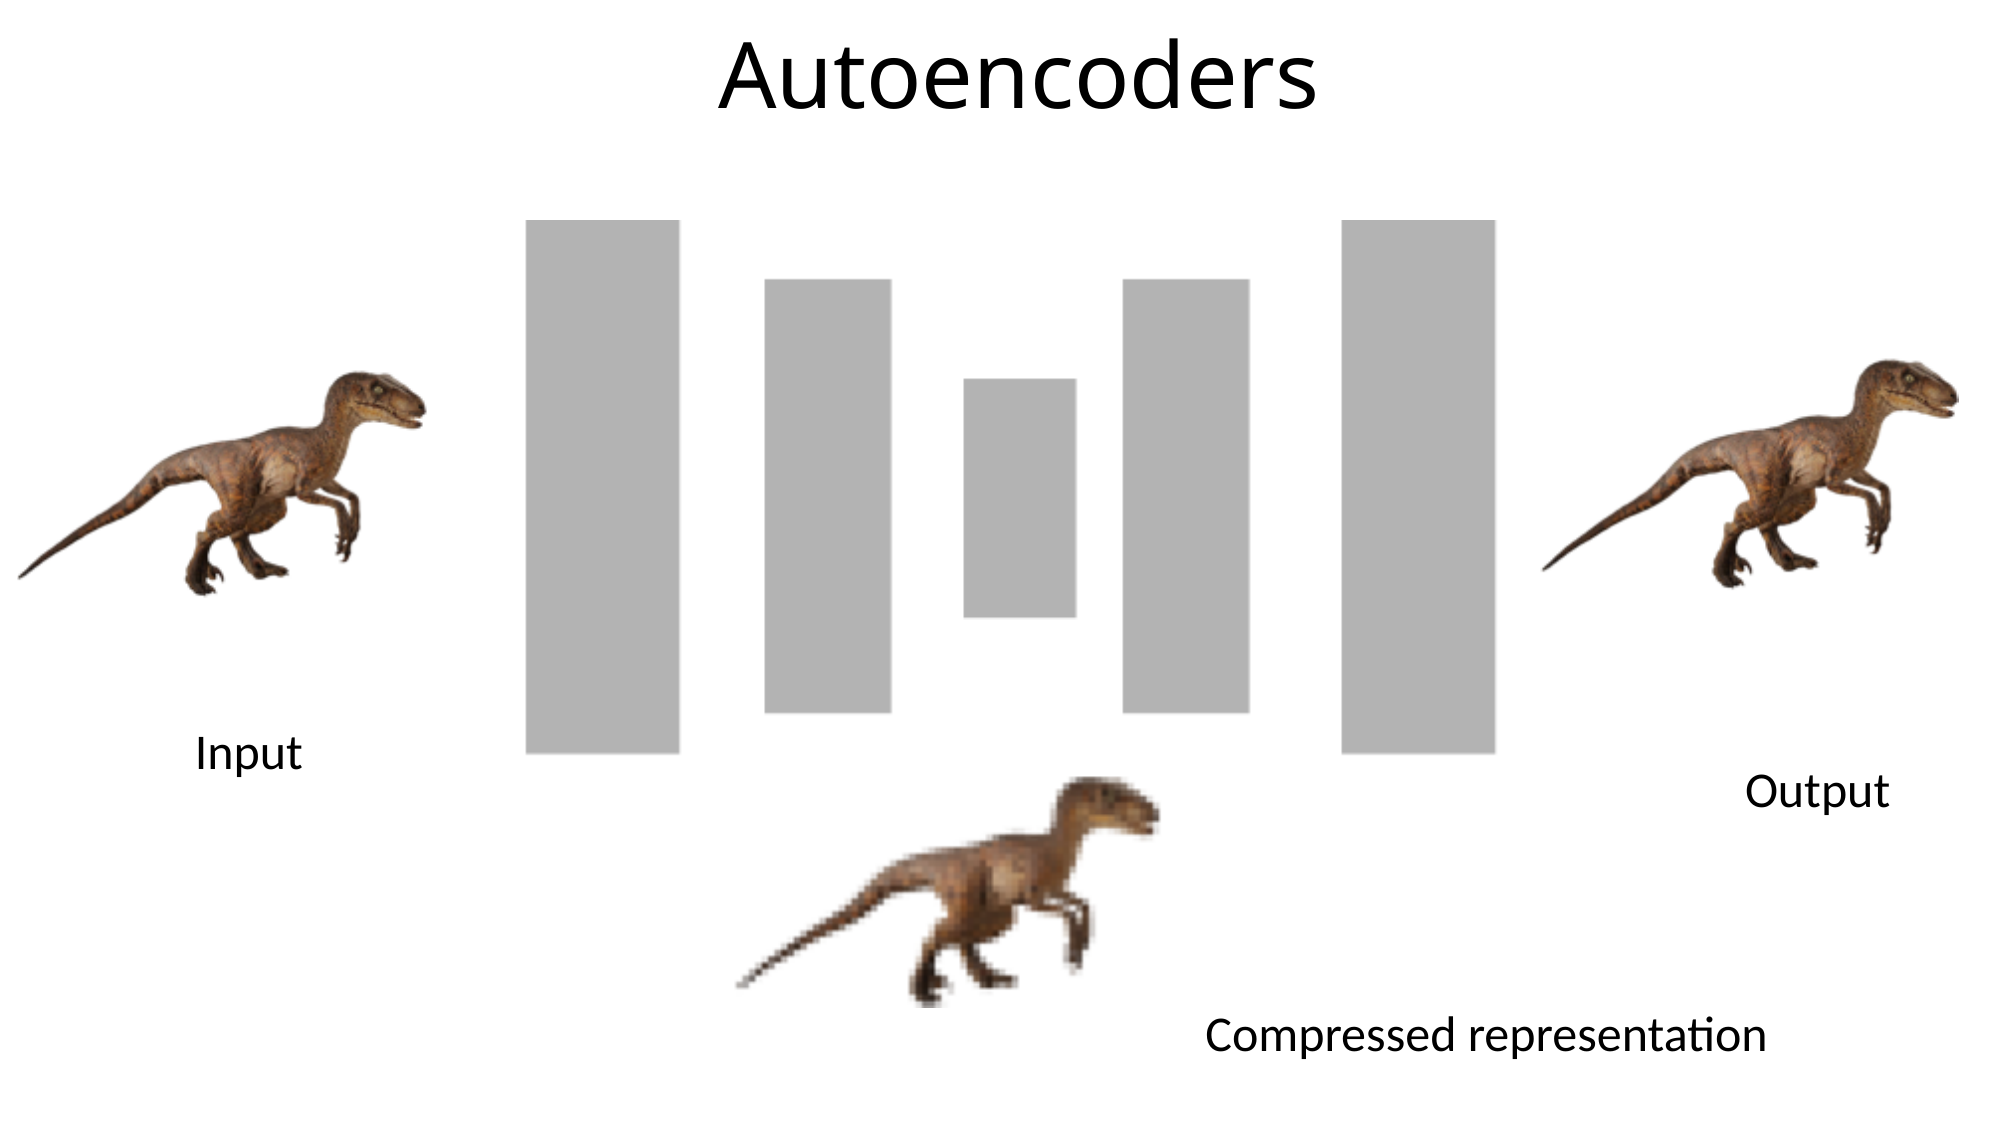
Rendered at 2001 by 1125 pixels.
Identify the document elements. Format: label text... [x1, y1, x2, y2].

text_box Autoencoders [38, 0, 2000, 137]
text_box Compressed representation [1190, 1009, 1783, 1069]
picture [17, 220, 1959, 1009]
